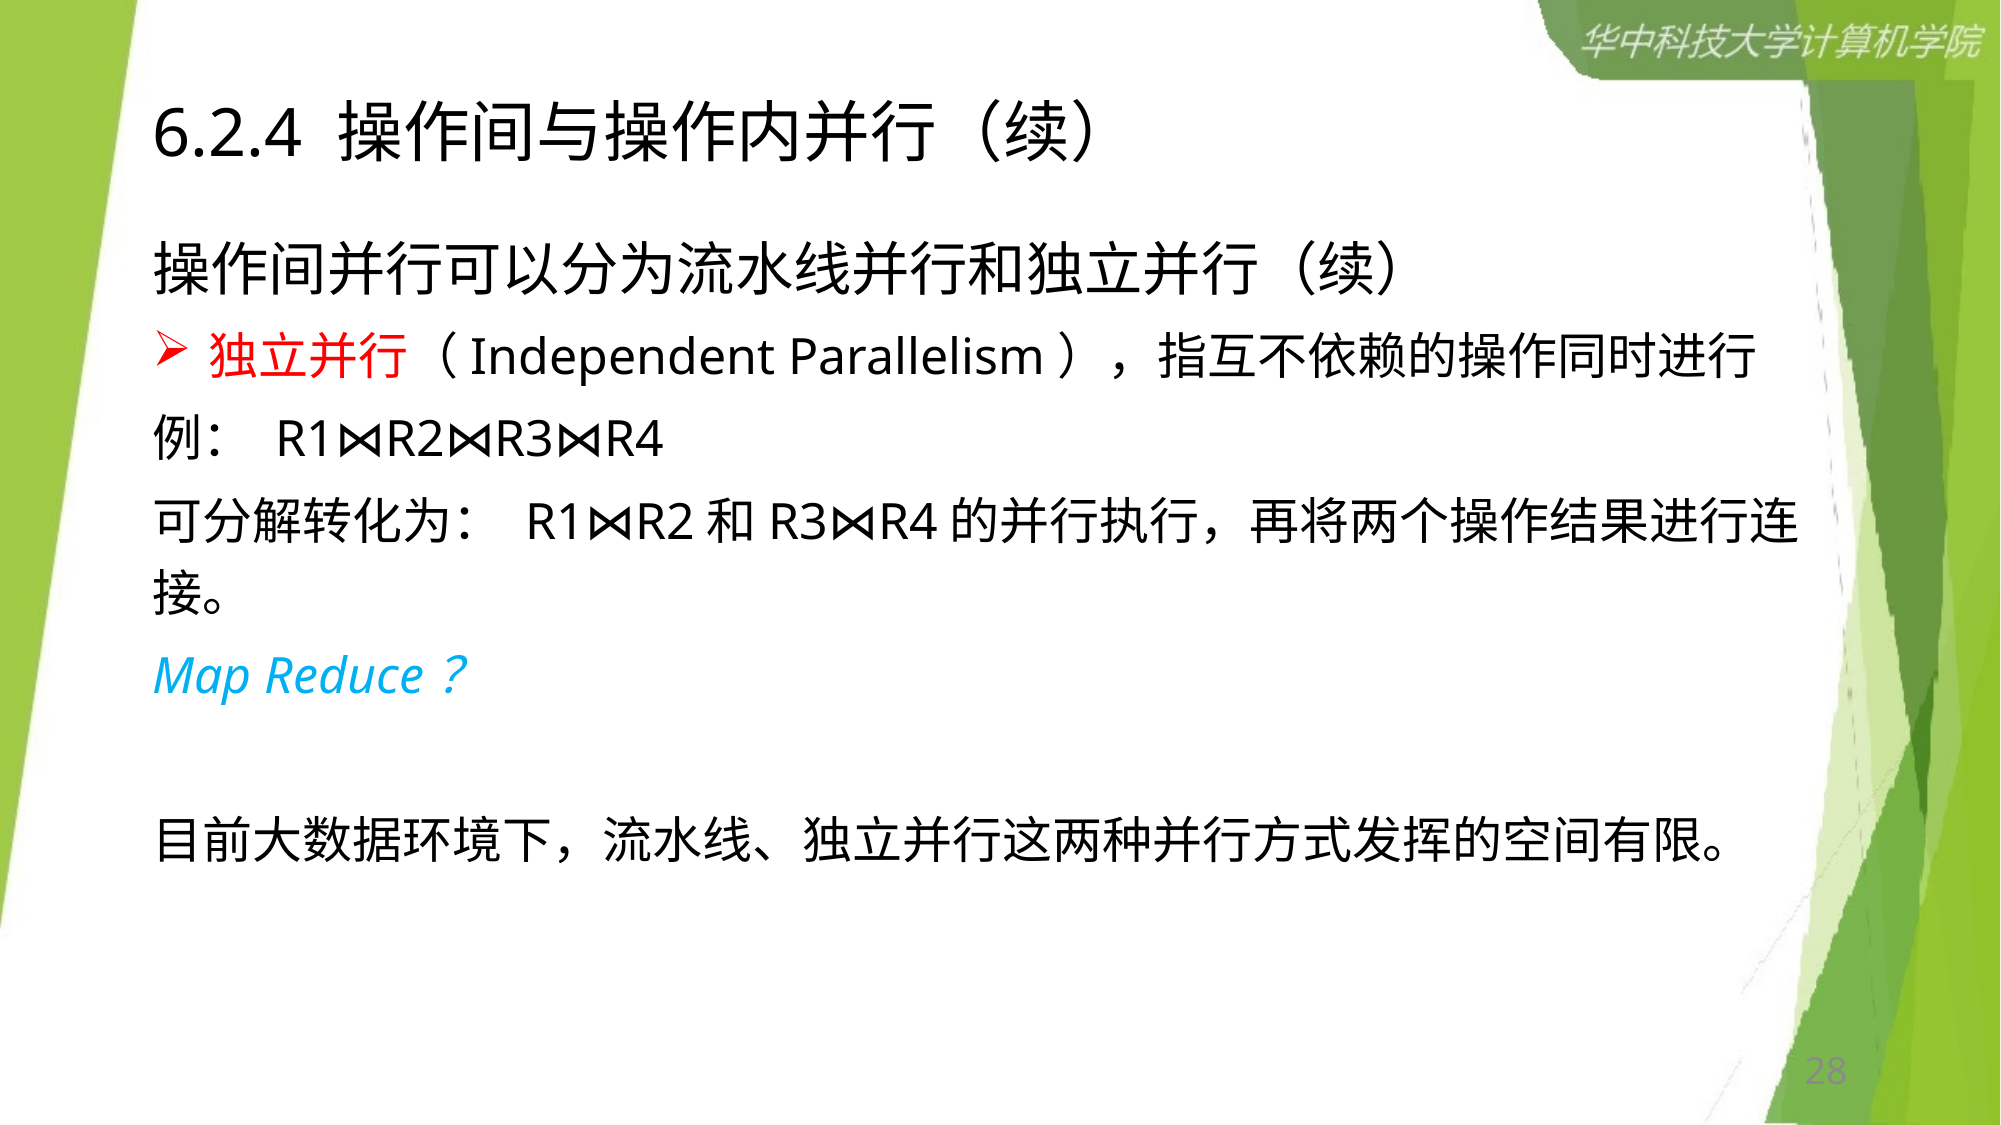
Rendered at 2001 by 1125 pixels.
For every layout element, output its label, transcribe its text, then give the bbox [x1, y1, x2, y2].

slide_number 28 [1412, 1042, 1863, 1103]
picture [0, 0, 2001, 1125]
title 6.2.4 操作间与操作内并行（续） [137, 59, 1863, 210]
list 操作间并行可以分为流水线并行和独立并行（续） 独立并行（Independent Parallelism），指互不依赖的操作同时进行 例： R1⋈R2⋈R3⋈R4 可分解转化为： R1⋈R2和R3⋈R4的并行执行，再将两个操作结果进行连接。 Map Reduce？ 目前大数据环境下，流水线、独立并行这两种并行方式发挥的空间有限。 [137, 210, 1863, 1074]
